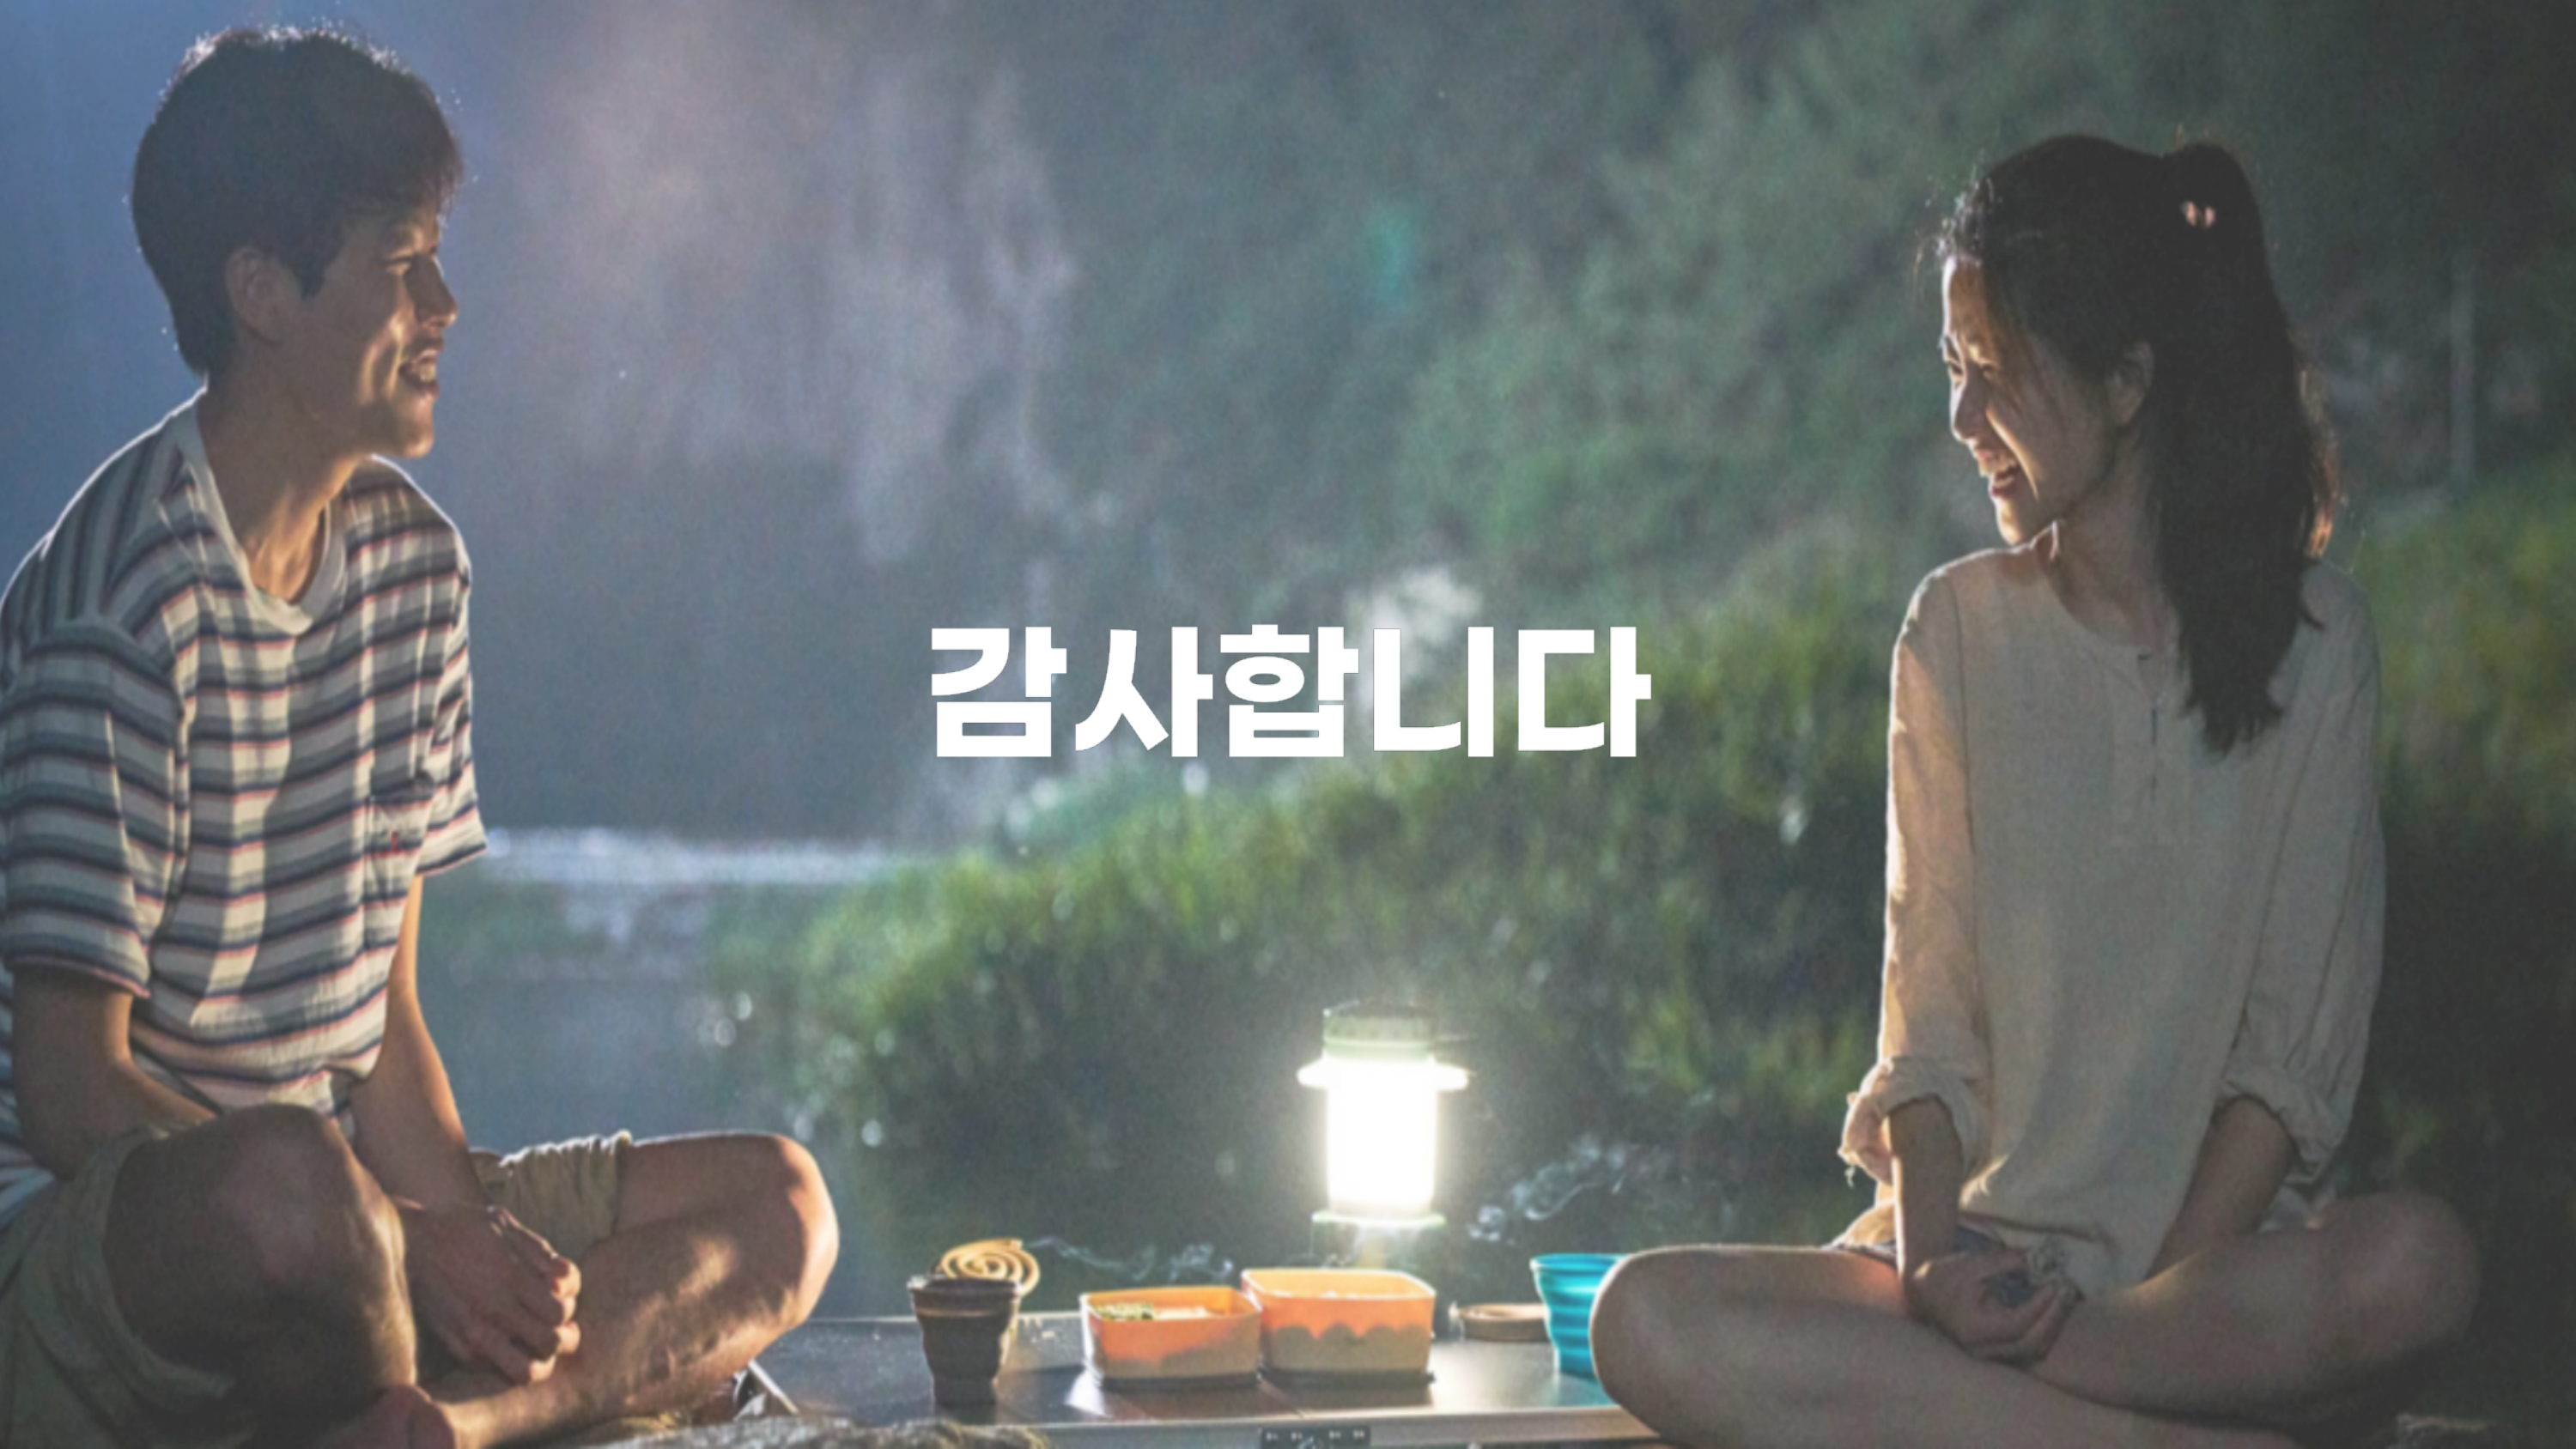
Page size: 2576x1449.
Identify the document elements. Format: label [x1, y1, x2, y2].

text_box [0, 0, 2576, 1449]
picture [563, 579, 1722, 827]
